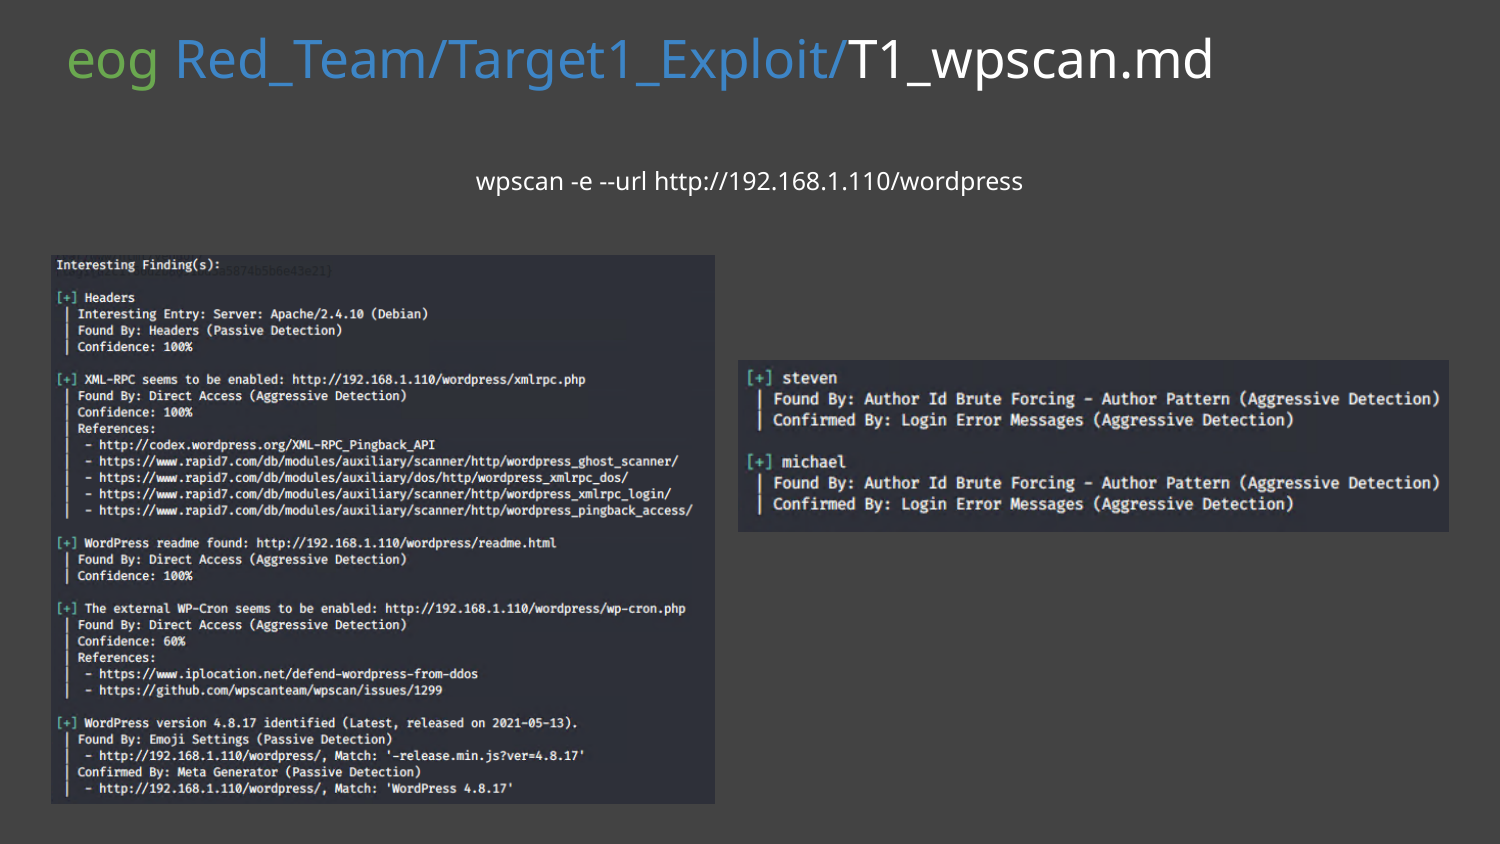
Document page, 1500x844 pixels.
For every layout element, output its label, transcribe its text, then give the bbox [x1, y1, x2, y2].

text_box wpscan -e --url http://192.168.1.110/wordpress [251, 150, 1249, 211]
picture [737, 360, 1450, 532]
title eog Red_Team/Target1_Exploit/T1_wpscan.md [51, 10, 1449, 105]
picture [50, 255, 716, 804]
